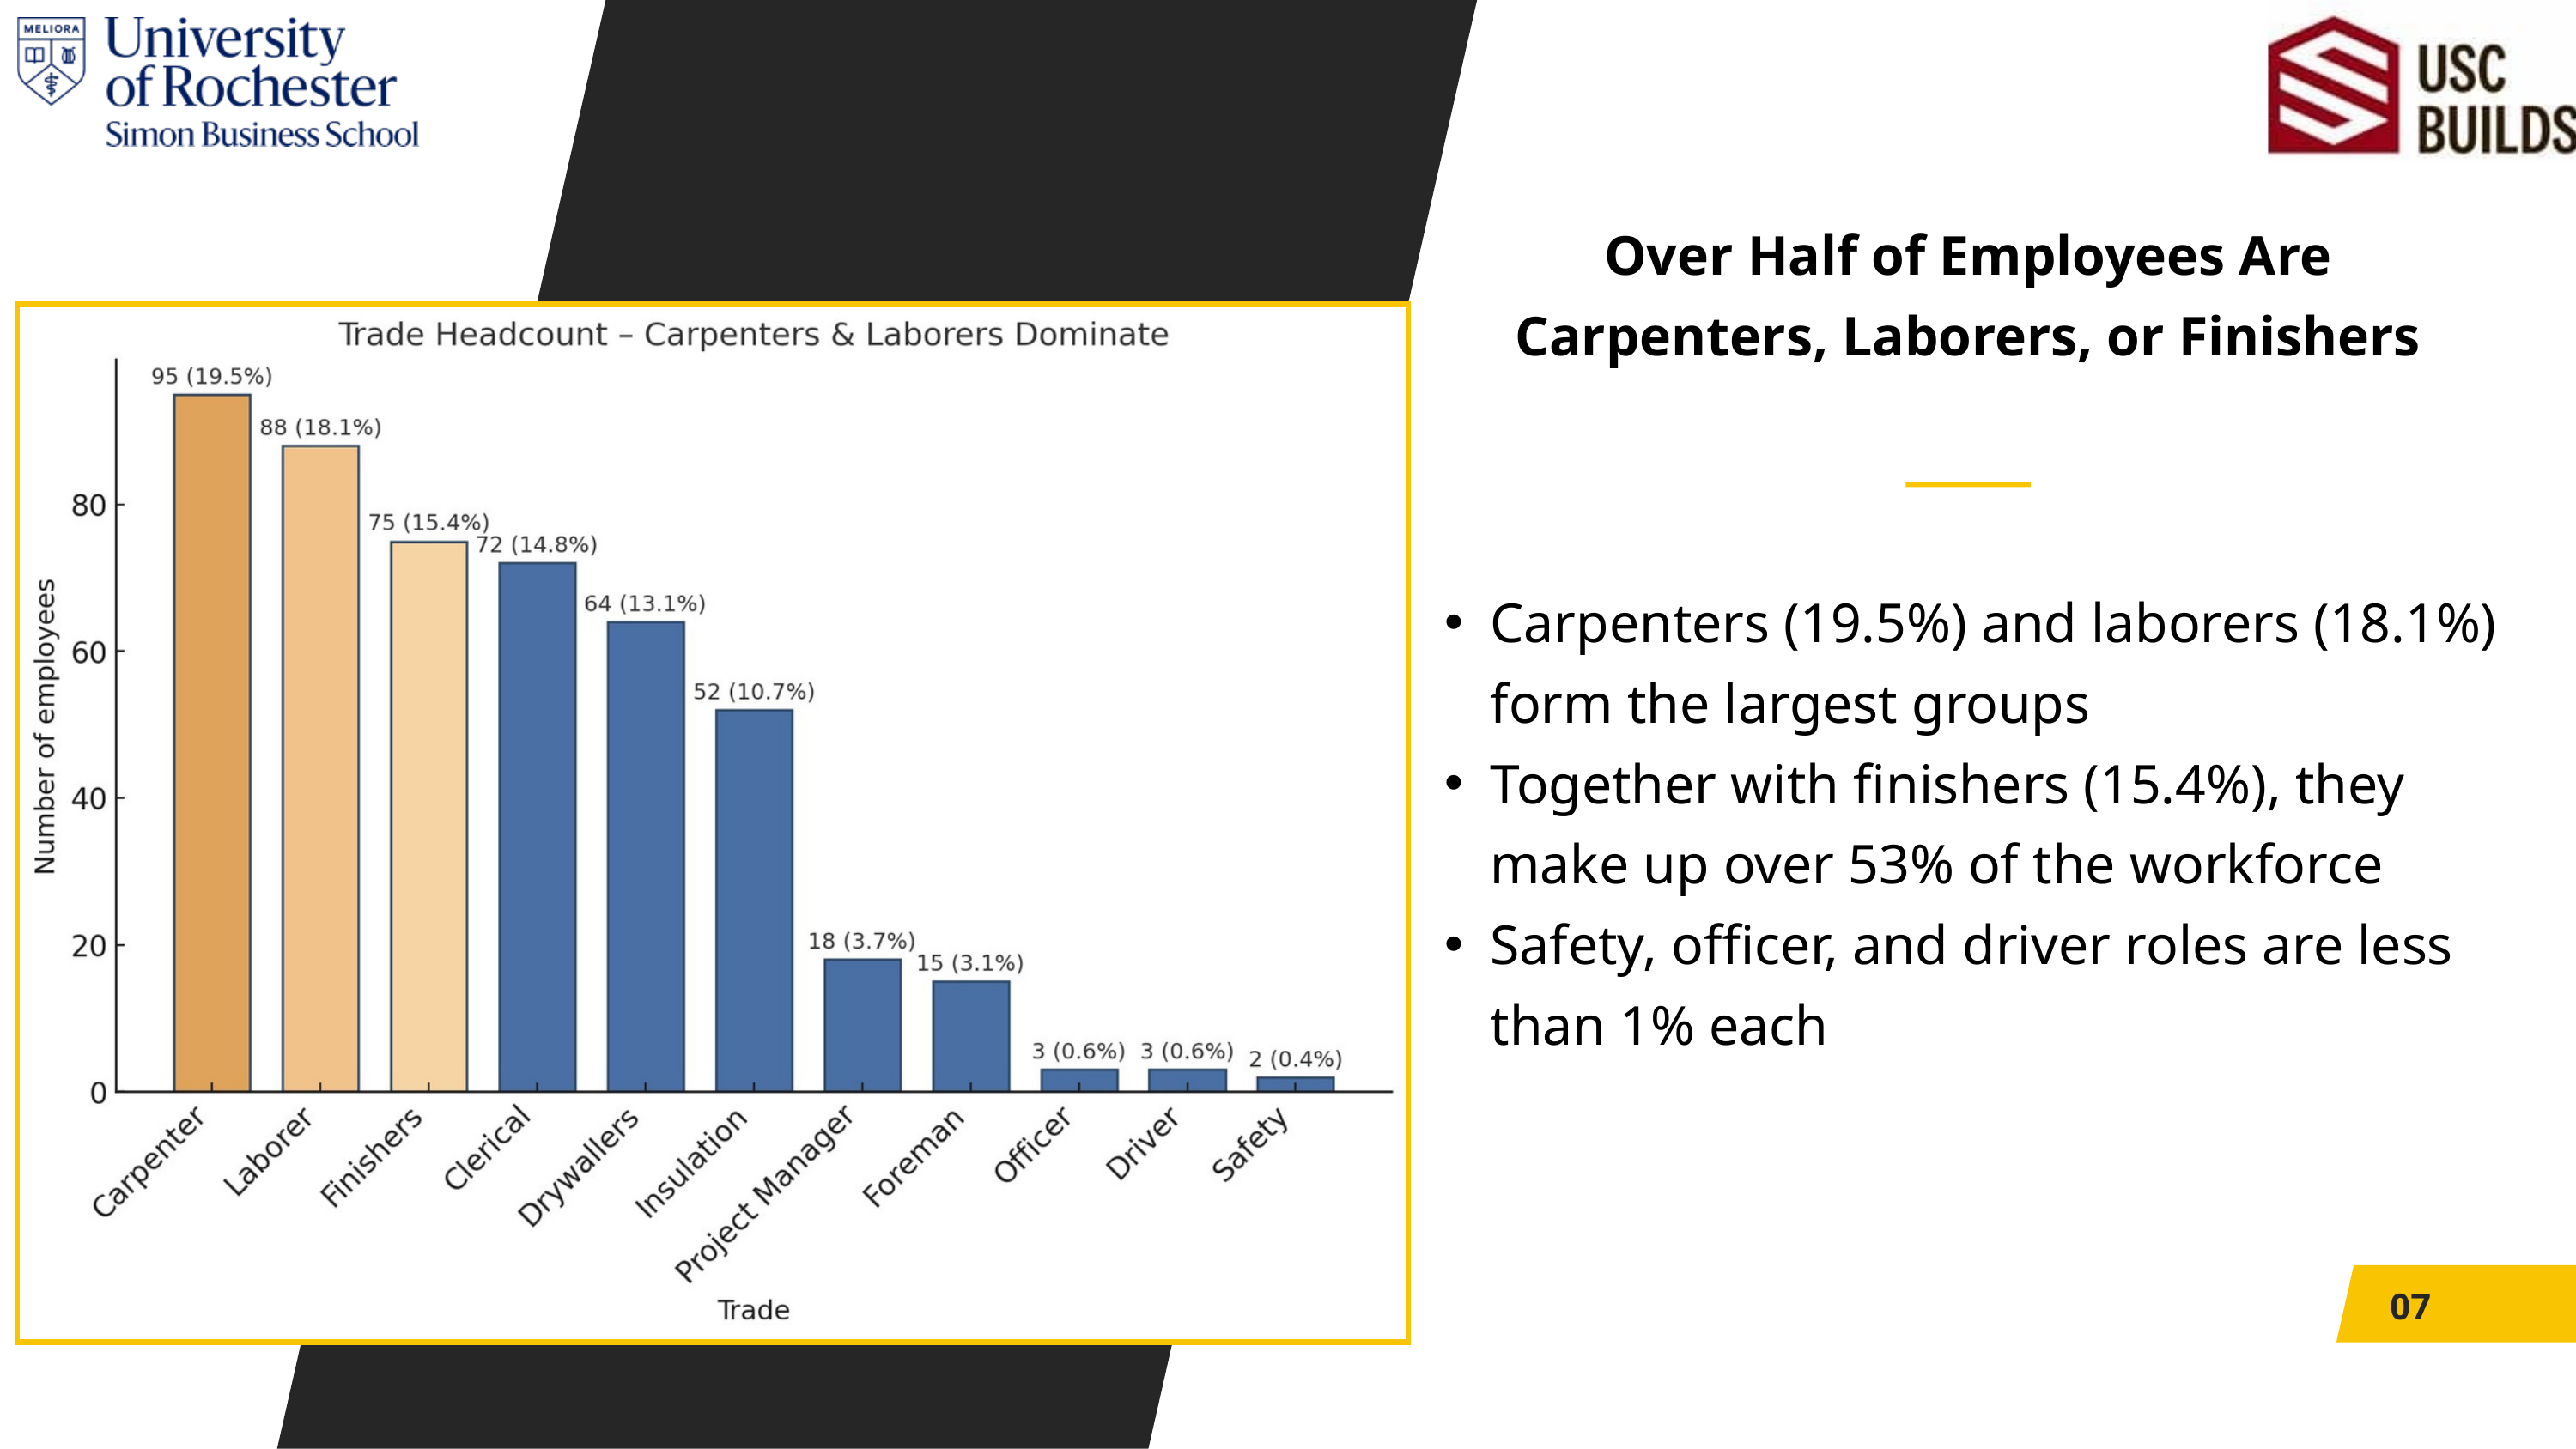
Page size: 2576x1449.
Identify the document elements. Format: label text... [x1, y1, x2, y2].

text_box Carpenters (19.5%) and laborers (18.1%) form the largest groups Together with finishers (15.4%), they make up over 53% of the workforce Safety, officer, and driver roles are less than 1% each [1480, 573, 2541, 1137]
text_box [2267, 0, 2576, 162]
text_box [17, 17, 272, 147]
text_box Over Half of Employees Are Carpenters, Laborers, or Finishers [1491, 204, 2445, 367]
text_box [2336, 1264, 2576, 1343]
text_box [276, 0, 1478, 1449]
text_box [17, 304, 272, 1343]
